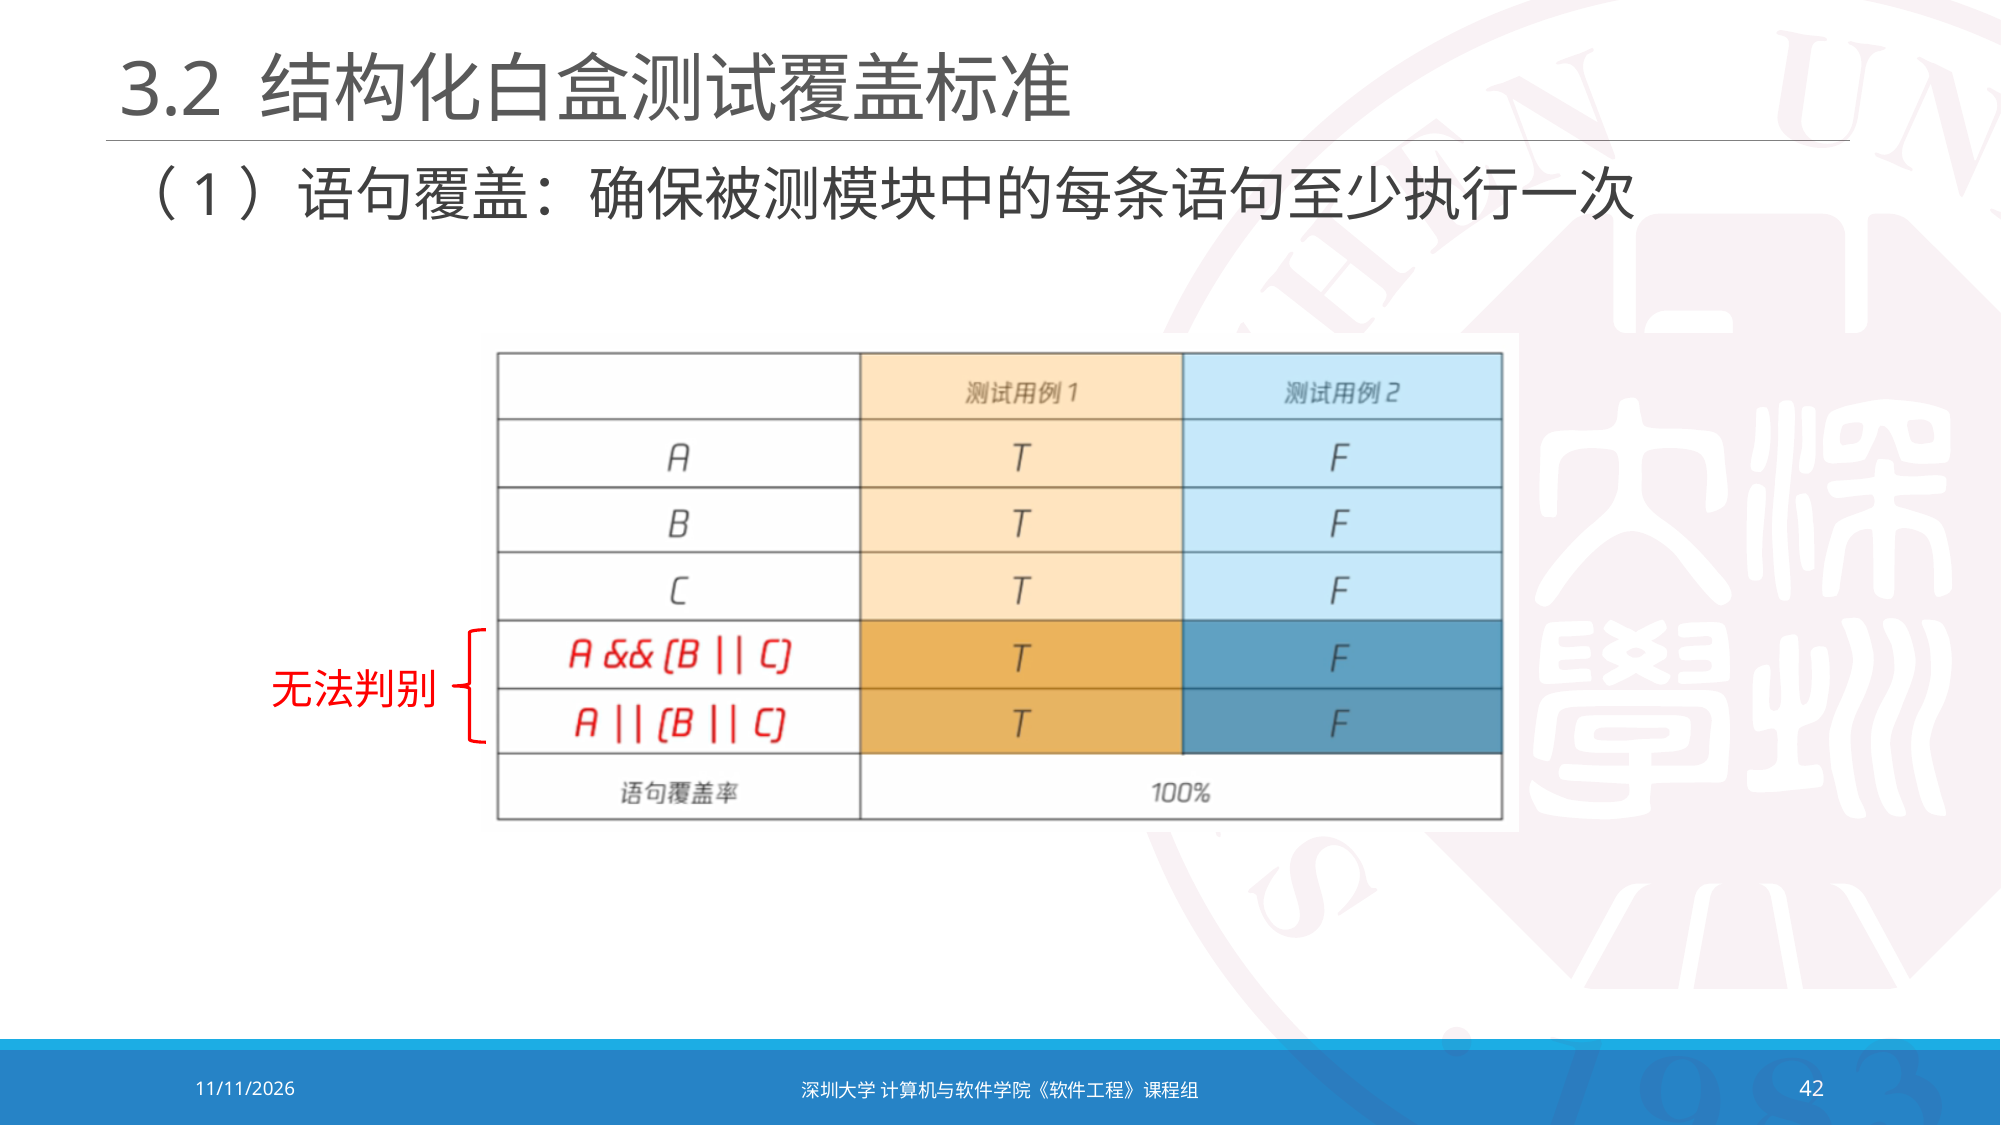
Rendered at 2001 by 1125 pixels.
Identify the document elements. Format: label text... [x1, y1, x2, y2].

footer 深圳大学 计算机与软件学院《软件工程》课程组 [604, 1059, 1396, 1120]
list （1）语句覆盖：确保被测模块中的每条语句至少执行一次 [104, 158, 1878, 1008]
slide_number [180, 1059, 586, 1120]
text_box 无法判别 [256, 655, 454, 721]
text_box [454, 629, 477, 743]
slide_number 42 [1624, 1059, 1840, 1120]
picture [480, 333, 1520, 833]
title 3.2 结构化白盒测试覆盖标准 [104, 0, 1856, 139]
